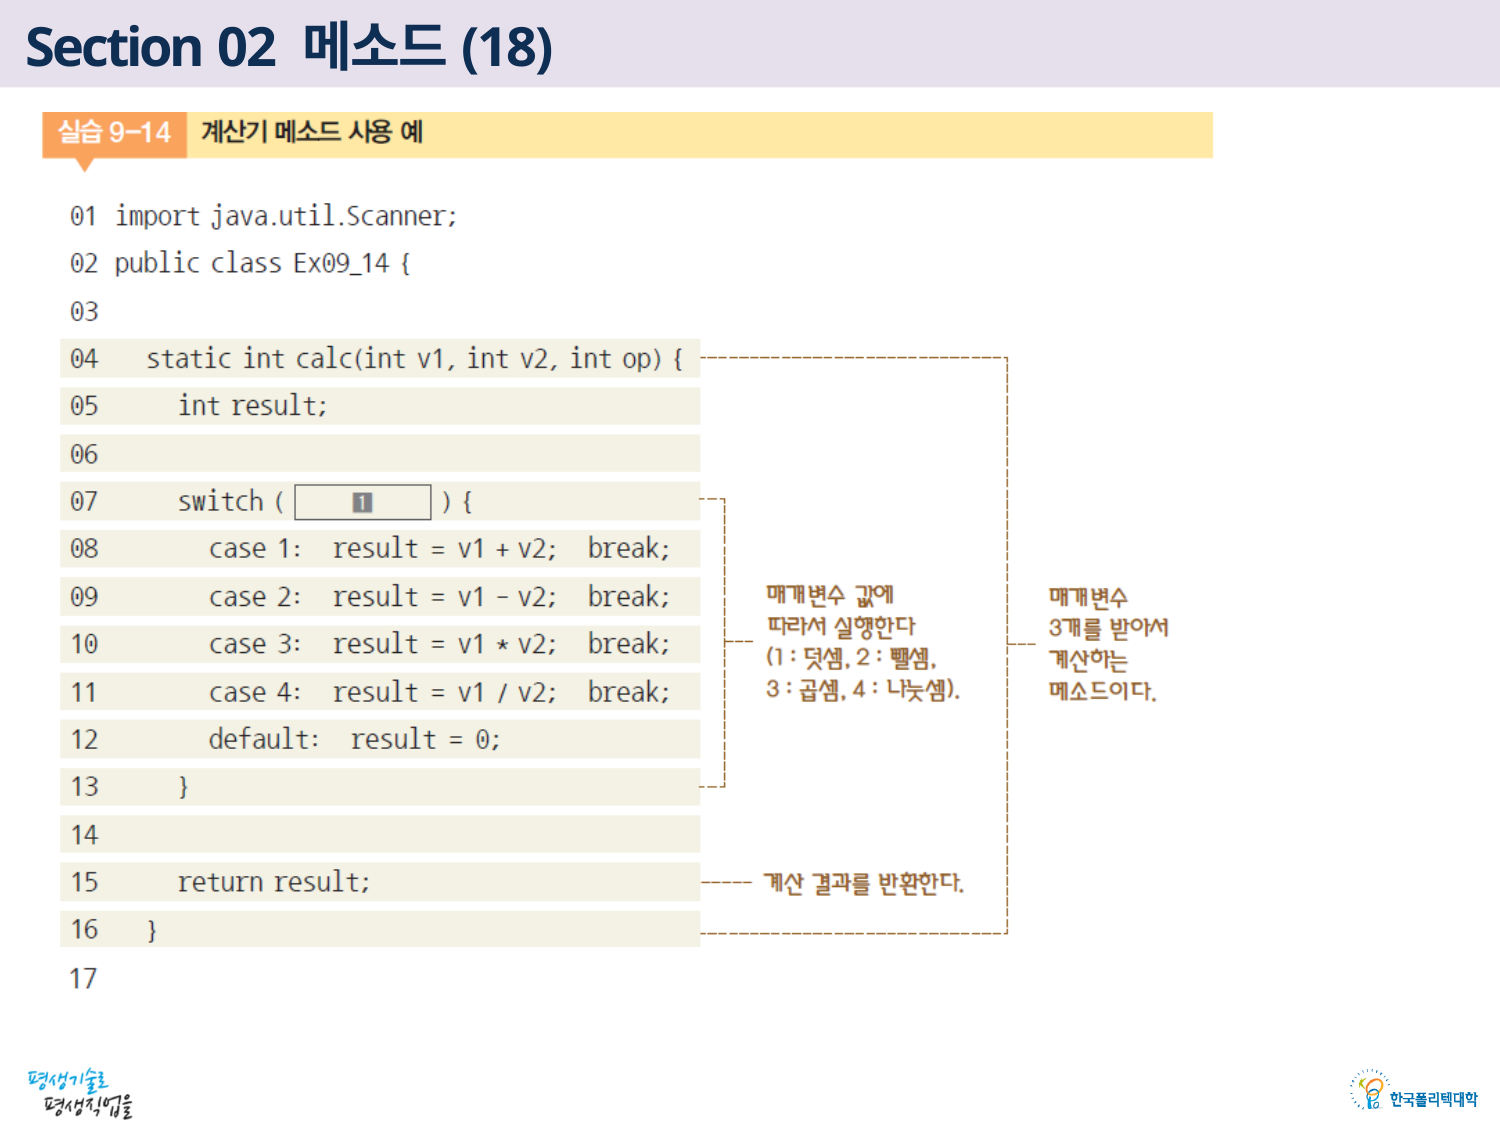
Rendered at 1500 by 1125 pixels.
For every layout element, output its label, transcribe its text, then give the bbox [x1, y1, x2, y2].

title Section 02 메소드(18) [10, 5, 1288, 84]
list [41, 111, 1216, 947]
picture [68, 960, 115, 993]
picture [17, 1062, 167, 1122]
picture [1346, 1064, 1481, 1114]
